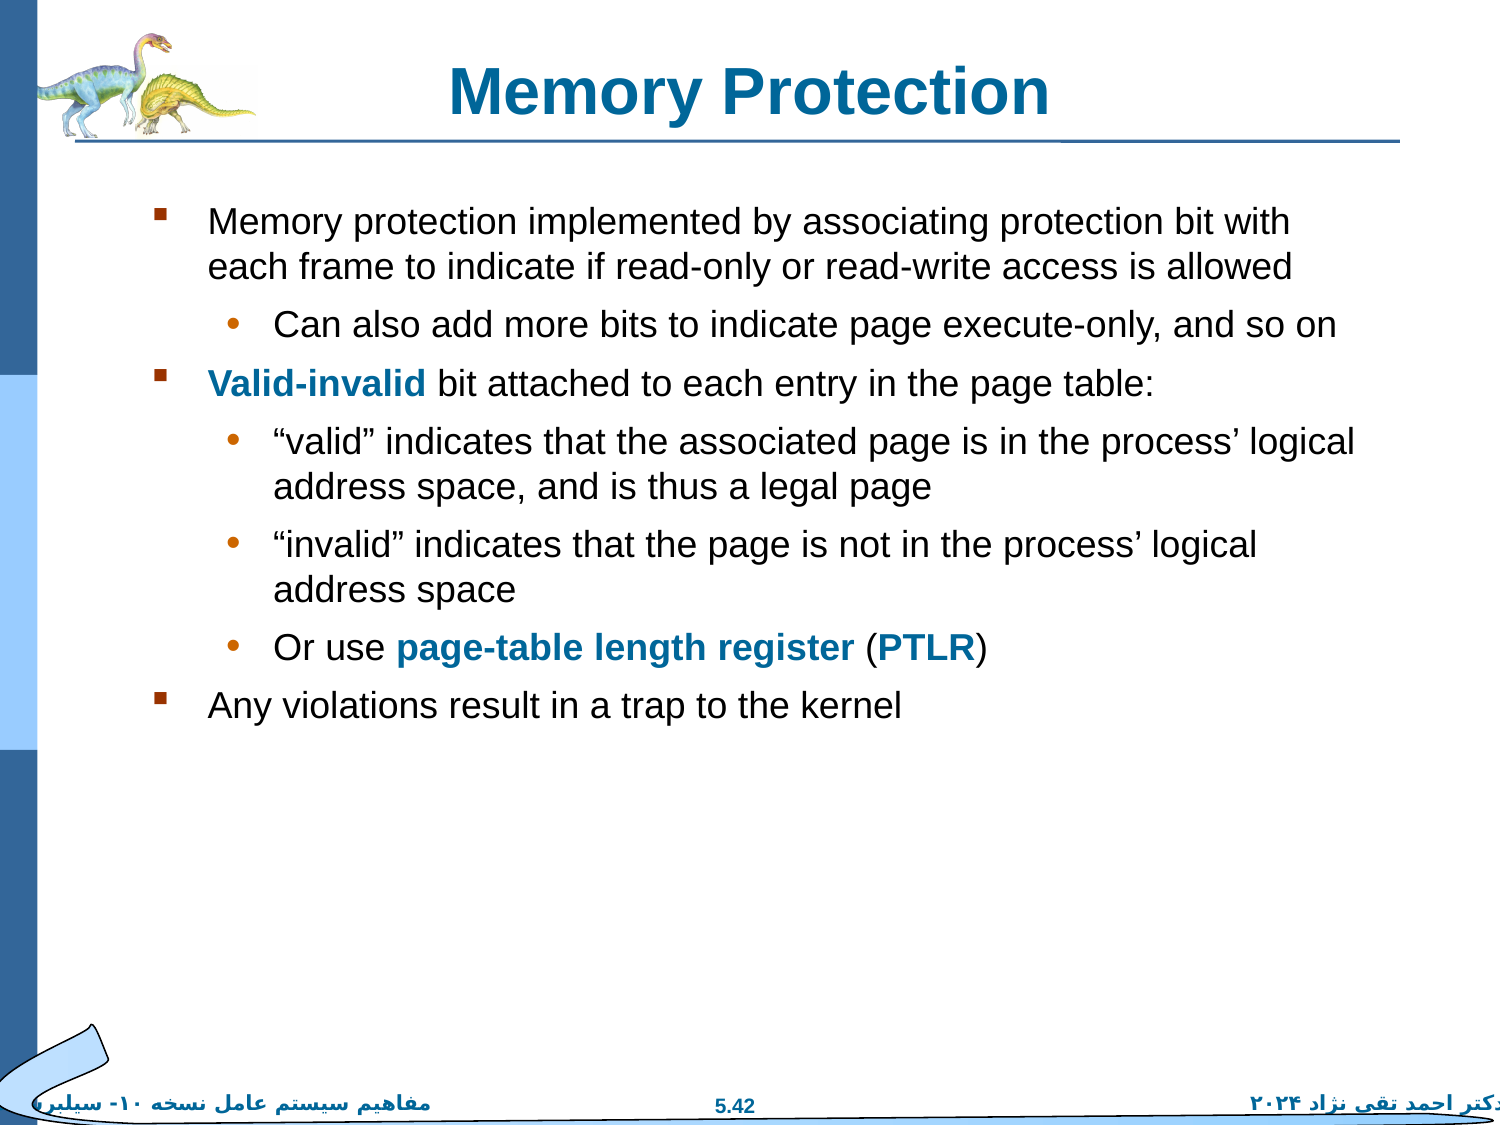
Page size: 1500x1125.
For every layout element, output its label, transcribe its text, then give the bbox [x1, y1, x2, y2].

list Memory protection implemented by associating protection bit with each frame to indicate if read-only or read-write access is allowed Can also add more bits to indicate page execute-only, and so on Valid-invalid bit attached to each entry in the page table: “valid” indicates that the associated page is in the process’ logical address space, and is thus a legal page “invalid” indicates that the page is not in the process’ logical address space Or use page-table length register (PTLR) Any violations result in a trap to the kernel [136, 189, 1392, 923]
picture [38, 20, 258, 151]
title Memory Protection [75, 40, 1425, 136]
